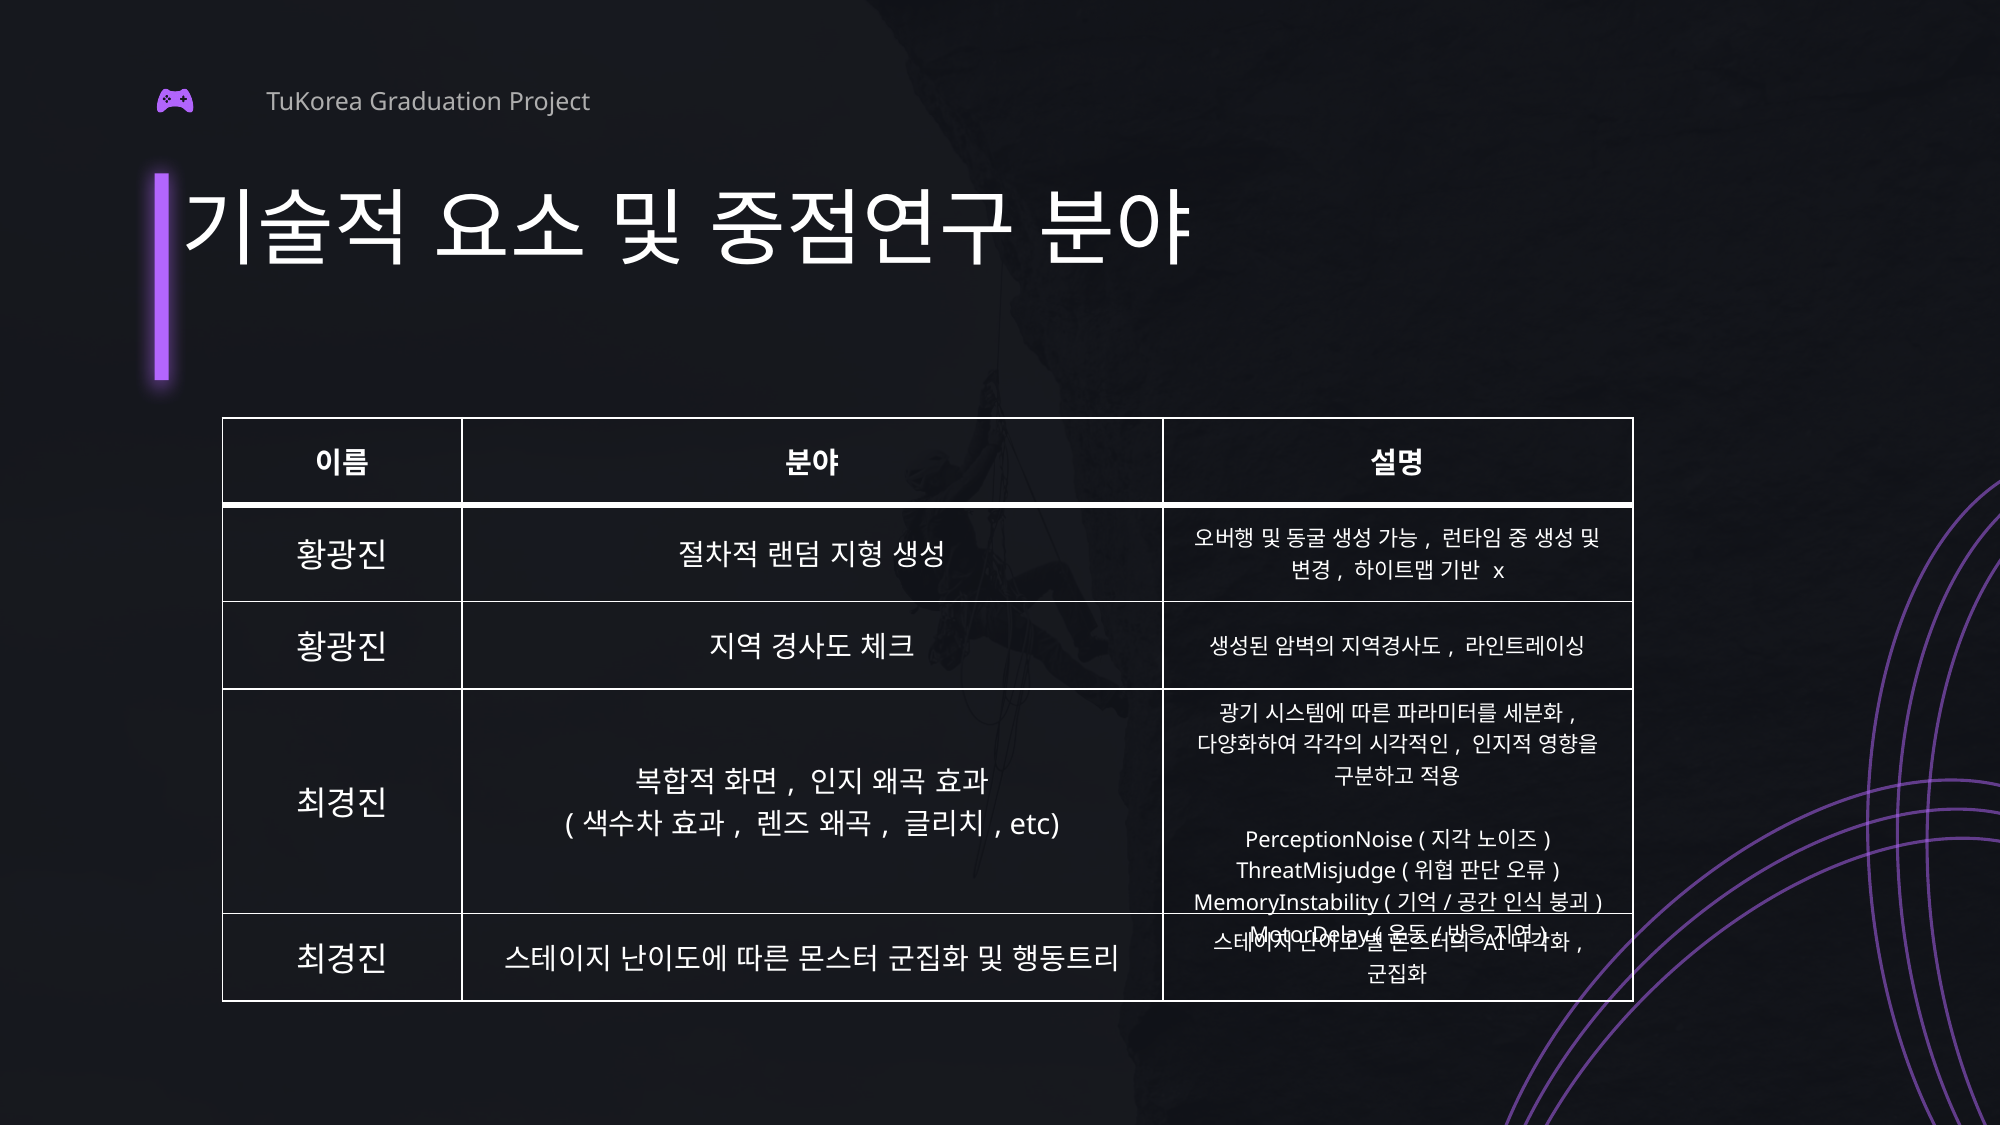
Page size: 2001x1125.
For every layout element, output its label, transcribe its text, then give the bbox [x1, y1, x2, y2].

picture [154, 79, 196, 122]
table_cell 복합적 화면, 인지 왜곡 효과 (색수차 효과, 렌즈 왜곡, 글리치, etc) [463, 690, 1162, 913]
table_cell 황광진 [223, 602, 461, 688]
table_cell 최경진 [223, 914, 461, 1000]
table_header 설명 [1164, 419, 1632, 502]
table_cell 스테이지 난이도에 따른 몬스터 군집화 및 행동트리 [463, 914, 1162, 1000]
table_cell 최경진 [223, 690, 461, 913]
text_box 기술적 요소 및 중점연구 분야 [166, 168, 1207, 283]
text_box [153, 172, 170, 382]
table_cell 스테이지 난이도 별 몬스터의 AI다각화, 군집화 [1164, 914, 1546, 1000]
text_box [1546, 445, 2000, 1125]
table_header 이름 [223, 419, 461, 502]
table_cell 황광진 [223, 508, 461, 601]
table_cell 오버행 및 동굴 생성 가능, 런타임 중 생성 및 변경, 하이트맵 기반 x [1164, 508, 1546, 601]
table_header 분야 [463, 419, 1162, 502]
table_cell 절차적 랜덤 지형 생성 [463, 508, 1162, 601]
text_box TuKorea Graduation Project [251, 77, 607, 123]
table_cell 생성된 암벽의 지역경사도, 라인트레이싱 [1164, 602, 1546, 688]
table_cell 광기 시스템에 따른 파라미터를 세분화, 다양화하여 각각의 시각적인, 인지적 영향을 구분하고 적용 PerceptionNoise (지각 노이즈) ThreatMisjudge (위협 판단 오류) MemoryInstability (기억/공간 인식 붕괴) MotorDelay (운동/반응 지연) [1164, 690, 1546, 913]
table_cell 지역 경사도 체크 [463, 602, 1162, 688]
